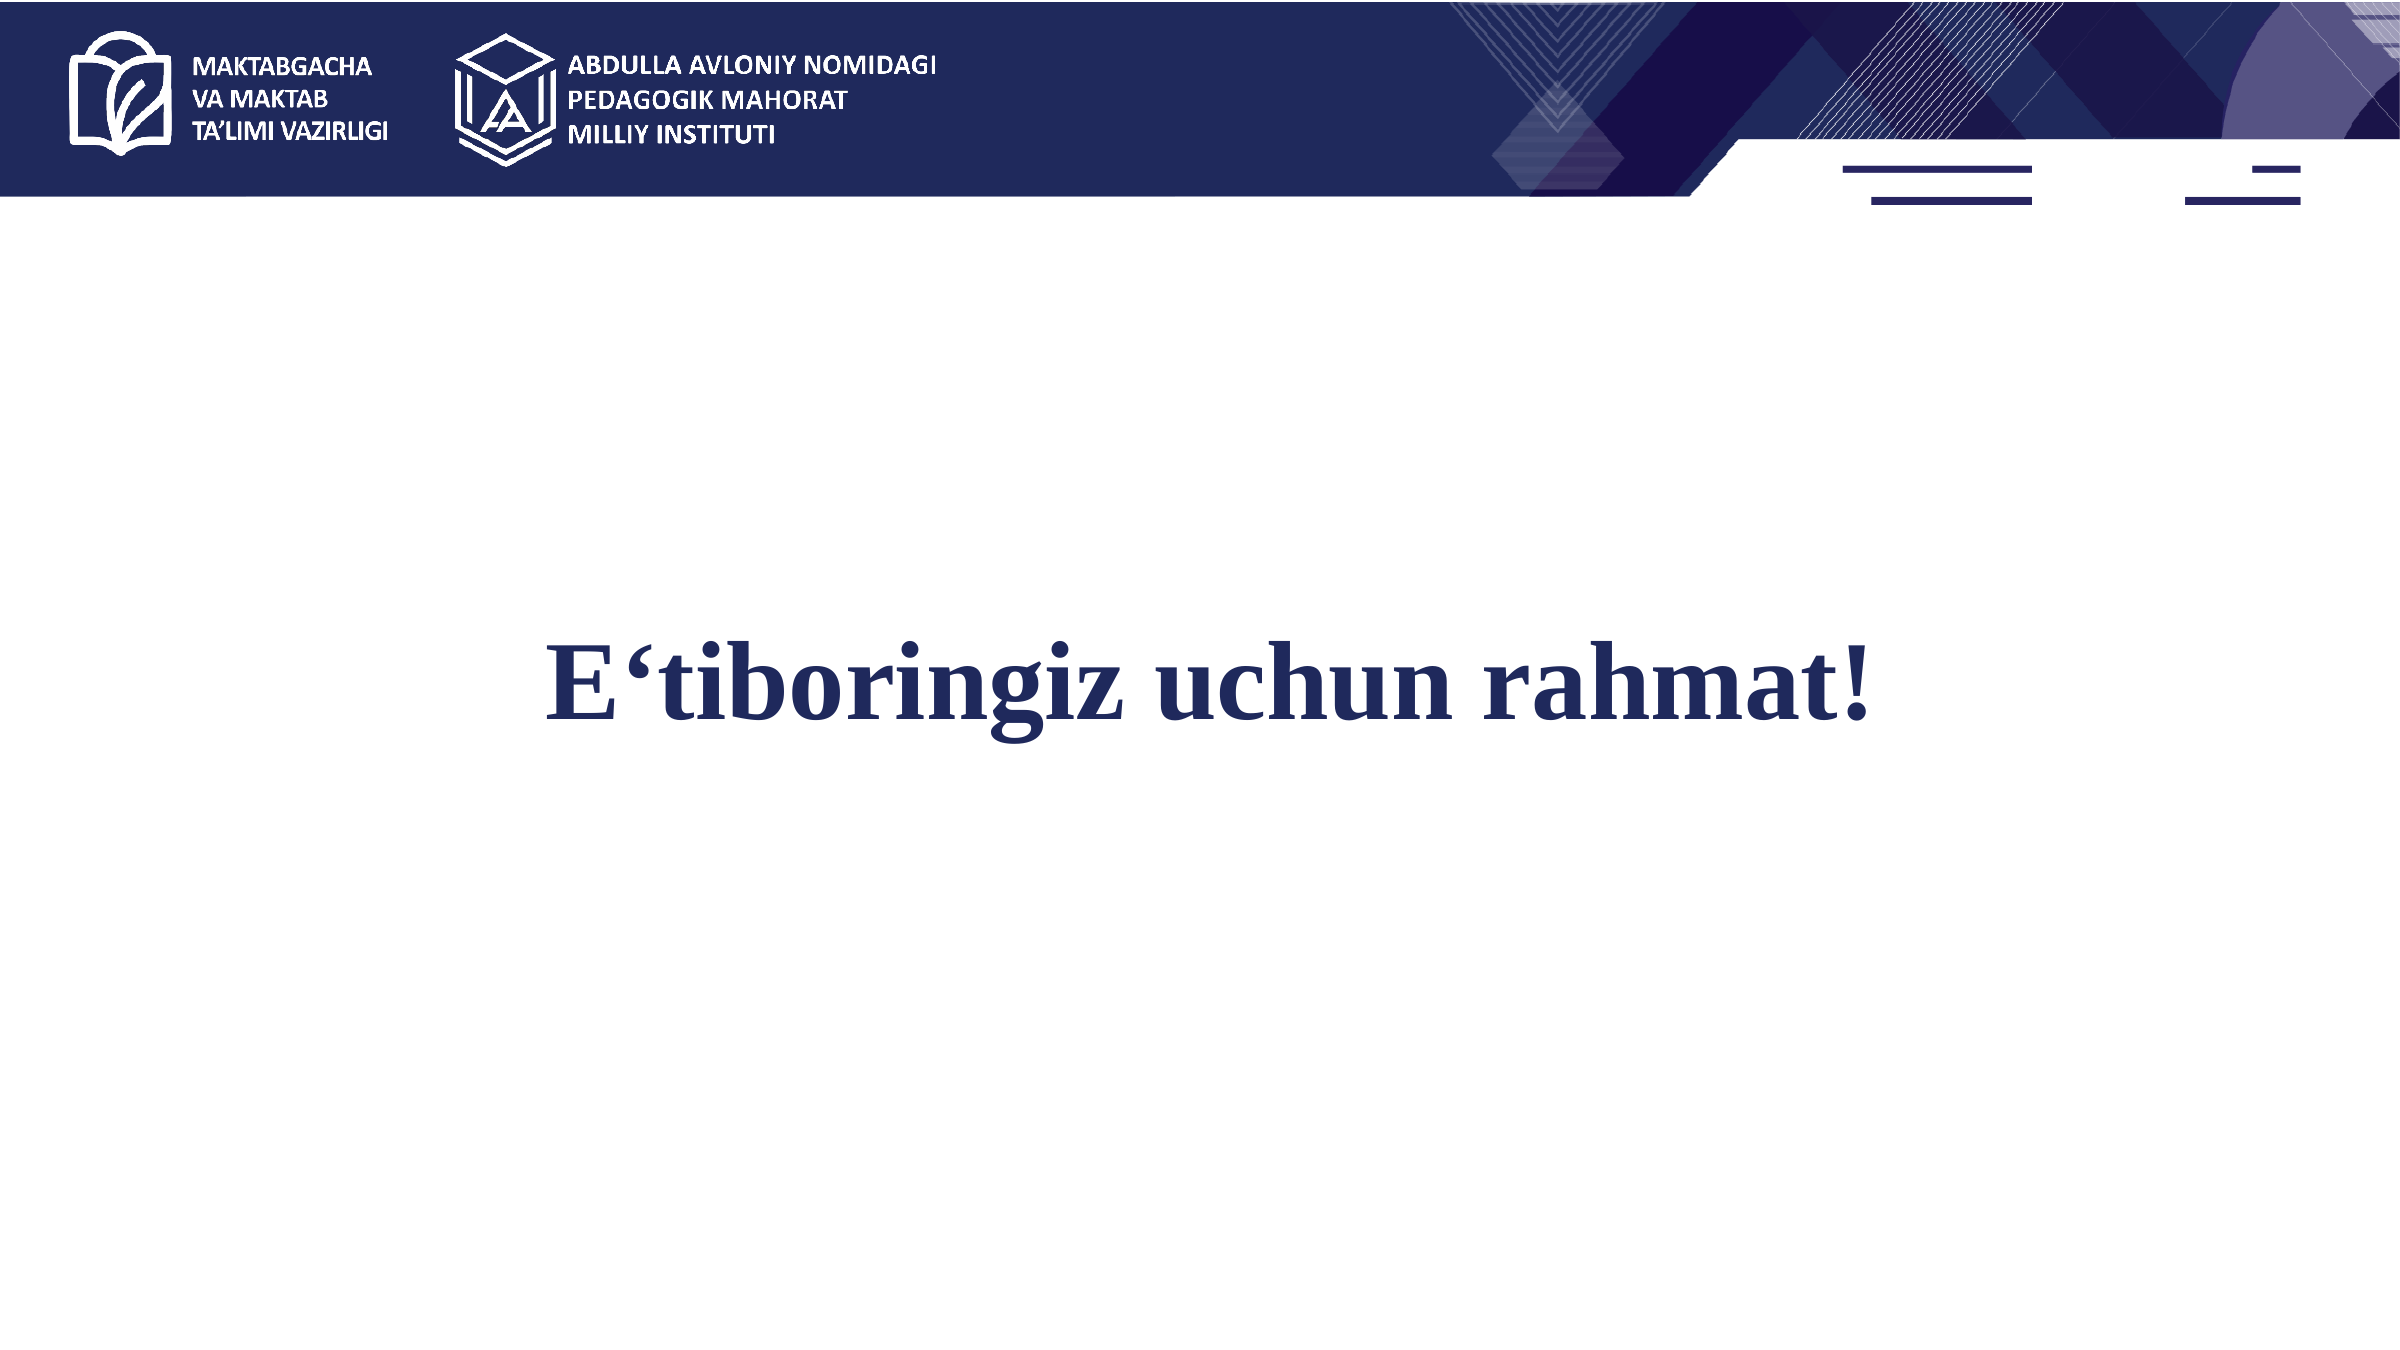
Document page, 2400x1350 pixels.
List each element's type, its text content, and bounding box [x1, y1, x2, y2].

text_box E‘tiboringiz uchun rahmat! [530, 599, 1892, 749]
picture [0, 0, 2400, 205]
